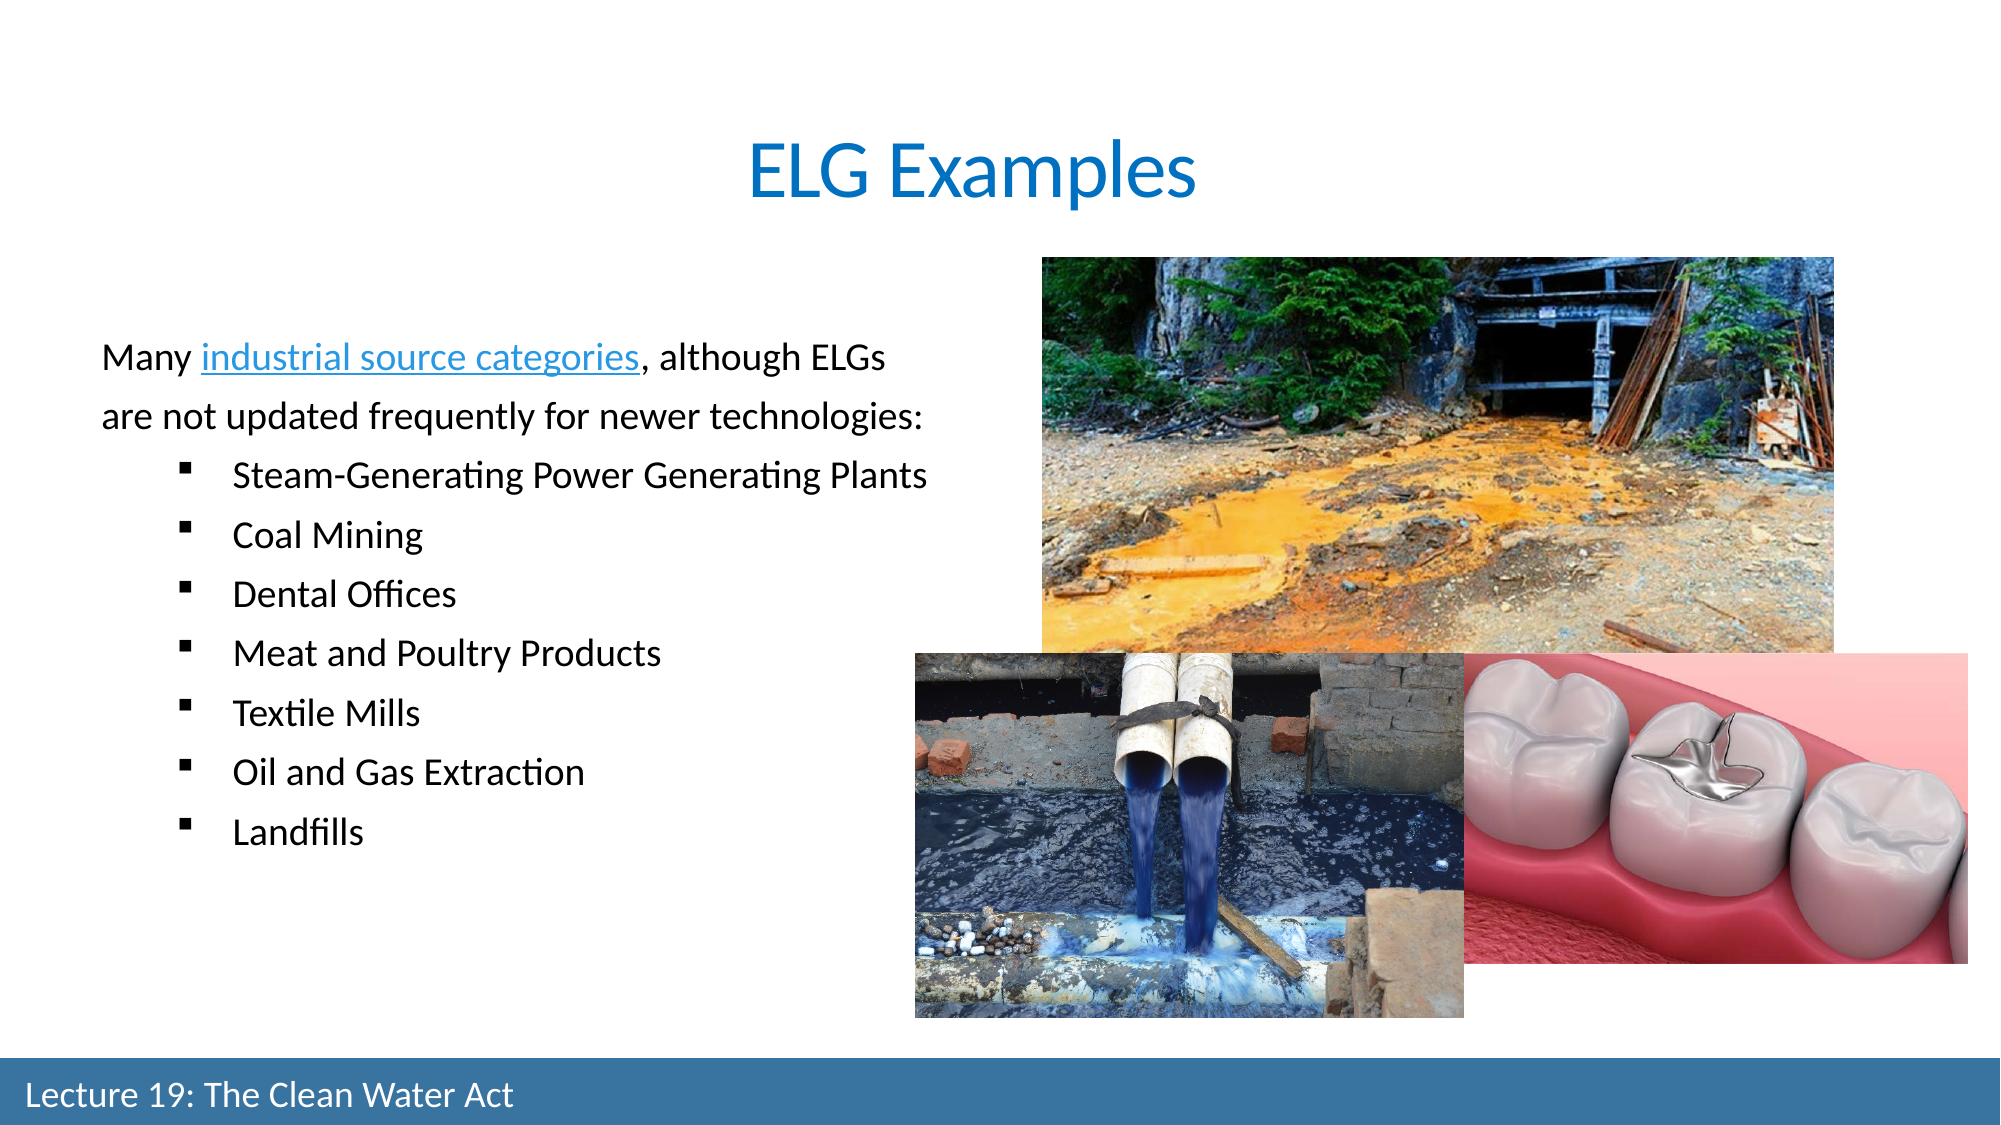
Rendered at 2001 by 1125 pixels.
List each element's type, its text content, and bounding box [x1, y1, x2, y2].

text_box Many industrial source categories, although ELGs are not updated frequently for newer technologies: Steam-Generating Power Generating Plants Coal Mining Dental Offices Meat and Poultry Products Textile Mills Oil and Gas Extraction Landfills [86, 311, 959, 920]
picture [915, 257, 1968, 1018]
text_box ELG Examples [380, 24, 1566, 222]
